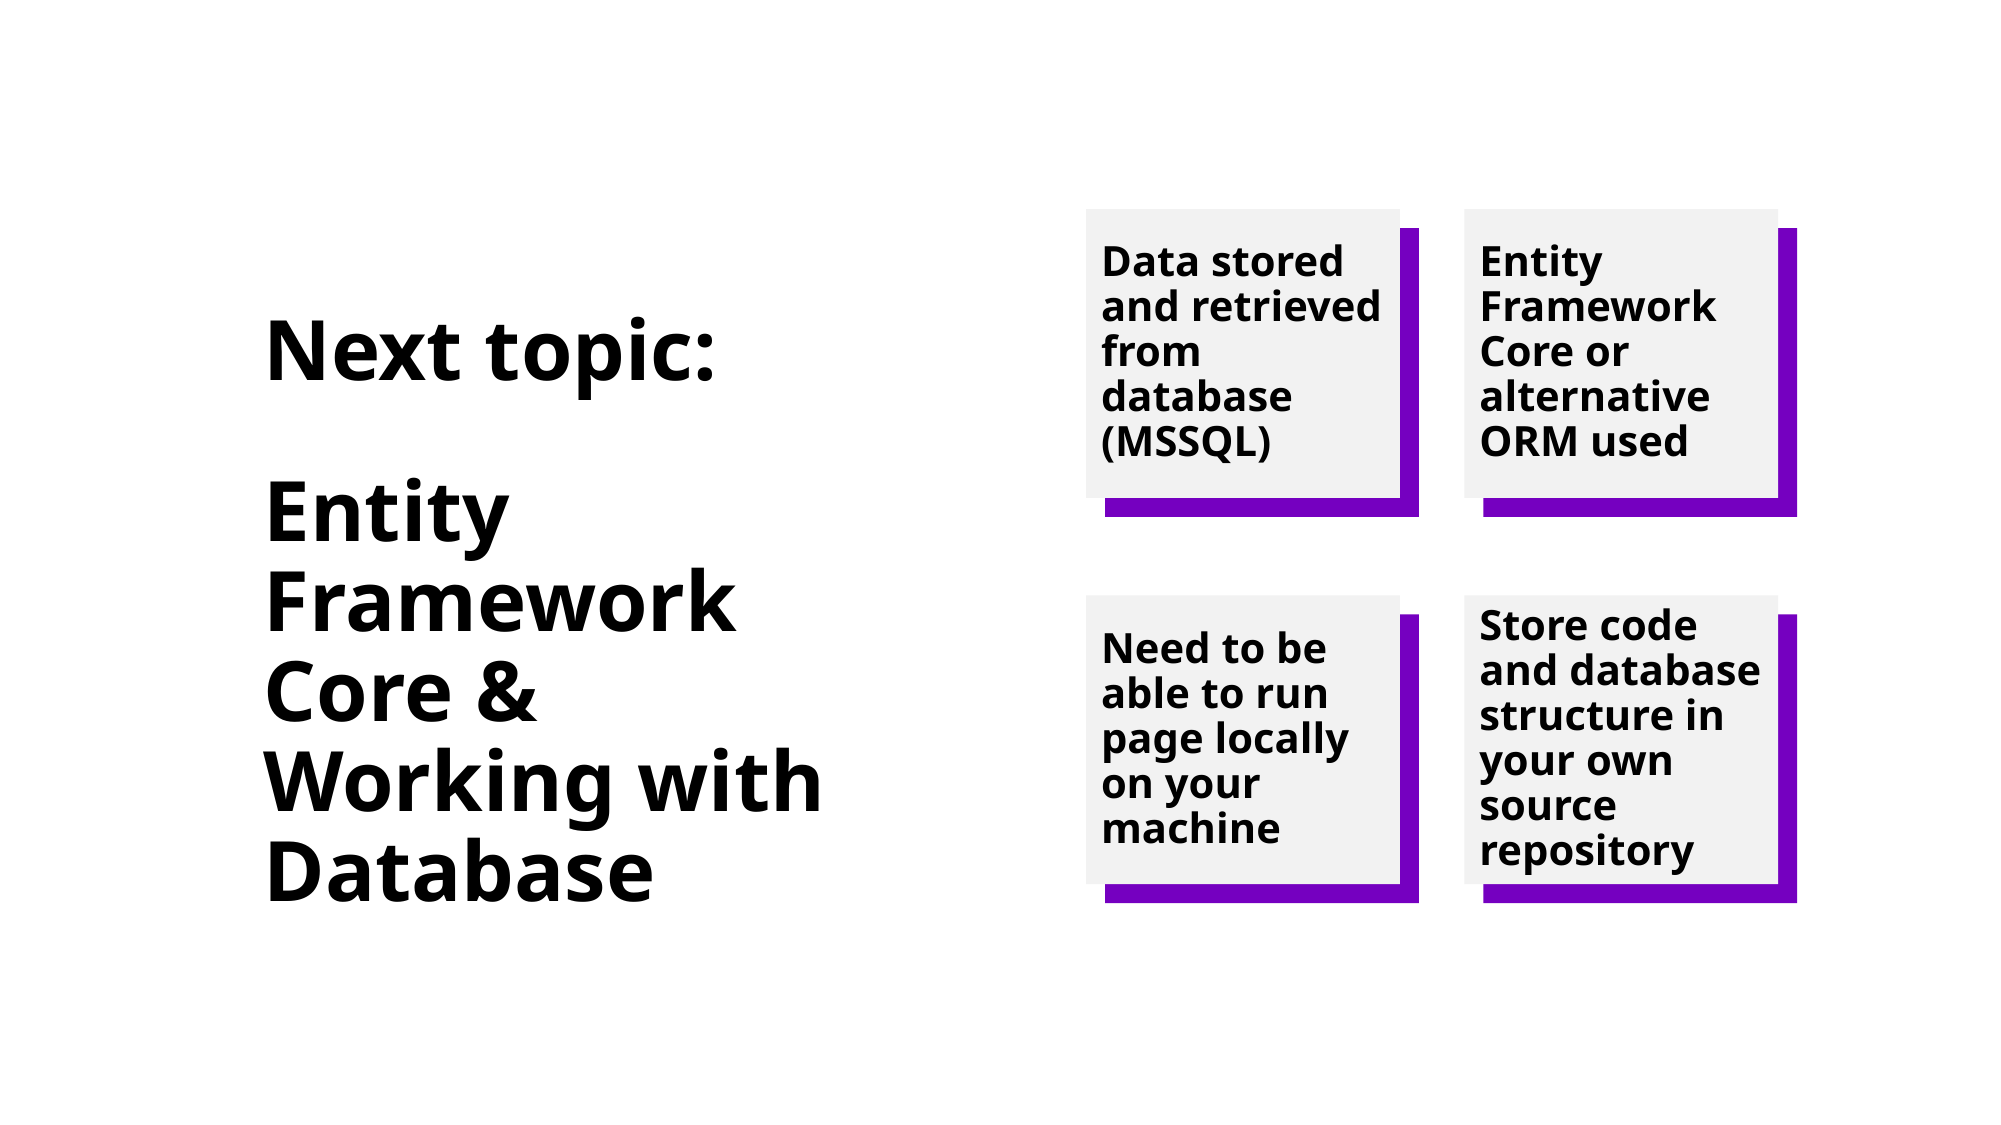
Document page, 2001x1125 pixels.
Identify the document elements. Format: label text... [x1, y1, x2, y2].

list Next topic: [248, 209, 865, 498]
list Data stored and retrieved from database (MSSQL) [1086, 209, 1400, 498]
list Entity Framework Core or alternative ORM used [1464, 209, 1779, 498]
list Need to be able to run page locally on your machine [1086, 595, 1400, 885]
list Store code and database structure in your own source repository [1464, 595, 1779, 885]
list Entity Framework Core & Working with Database [248, 595, 865, 885]
